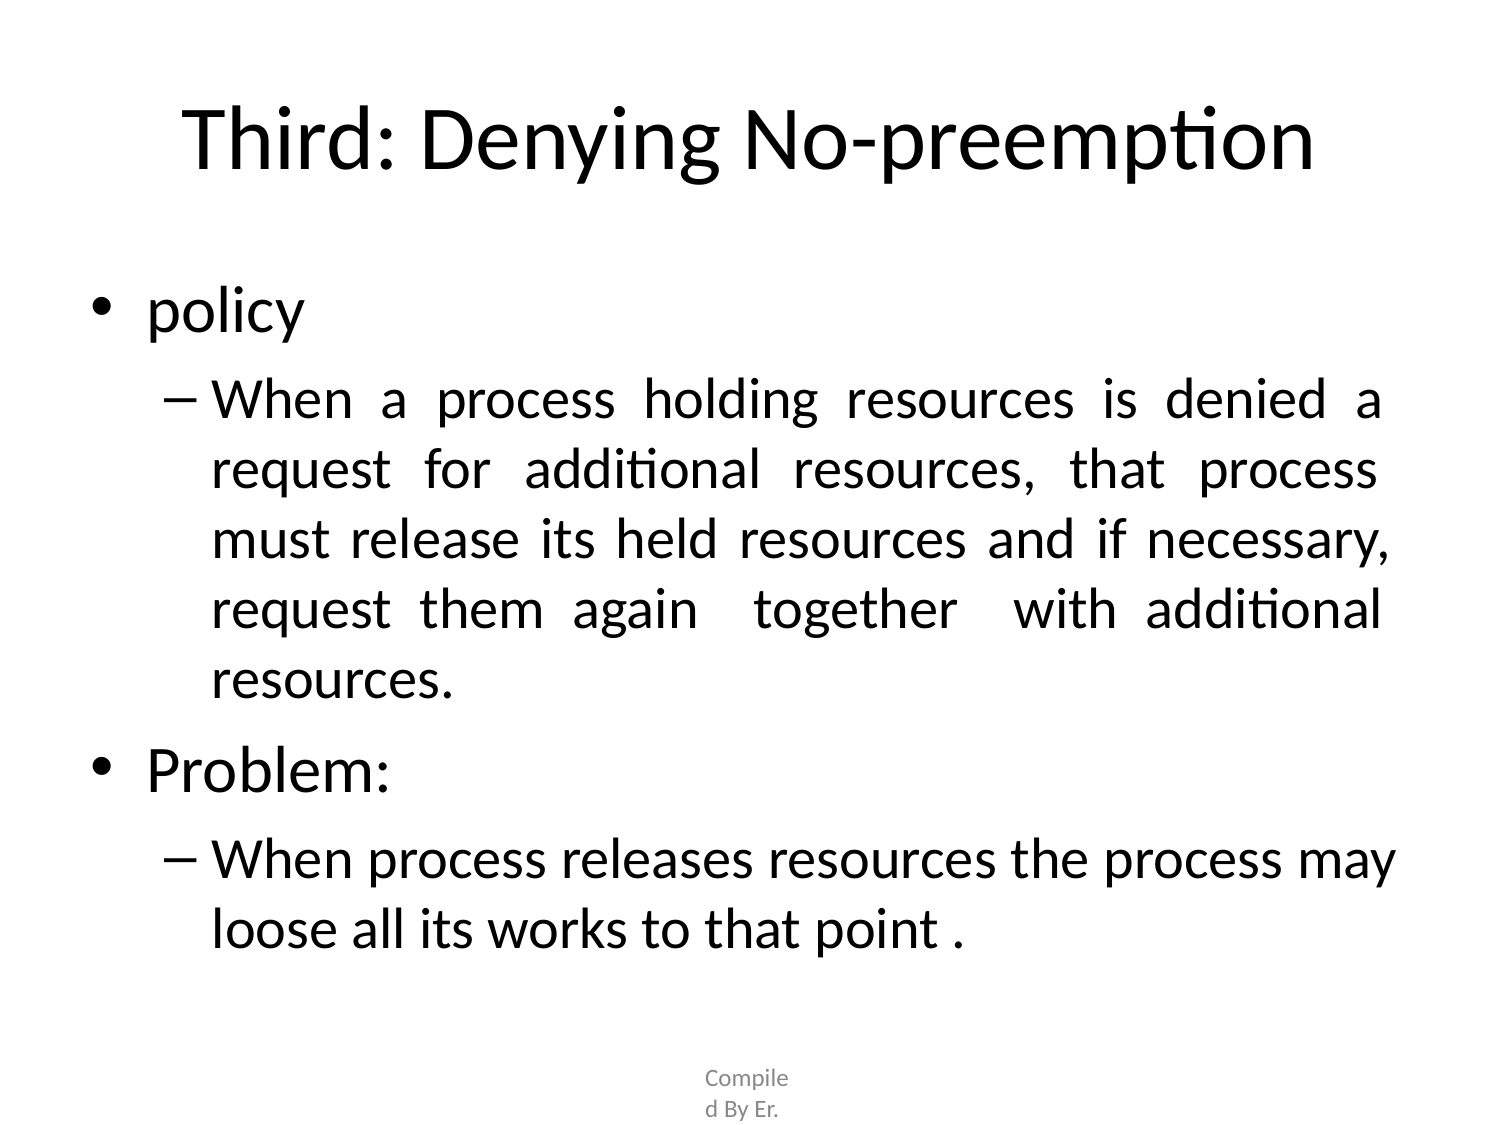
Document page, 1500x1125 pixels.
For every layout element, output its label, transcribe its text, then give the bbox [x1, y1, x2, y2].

title Third: Denying No-preemption [179, 75, 1322, 247]
text_box policy When a process holding resources is denied a request for additional resources, that process must release its held resources and if necessary, request them again together with additional resources. Problem: When process releases resources the process may loose all its works to that point . [87, 247, 1413, 961]
footer Compiled By Er. Nawaraj Bhandari [703, 1060, 797, 1125]
